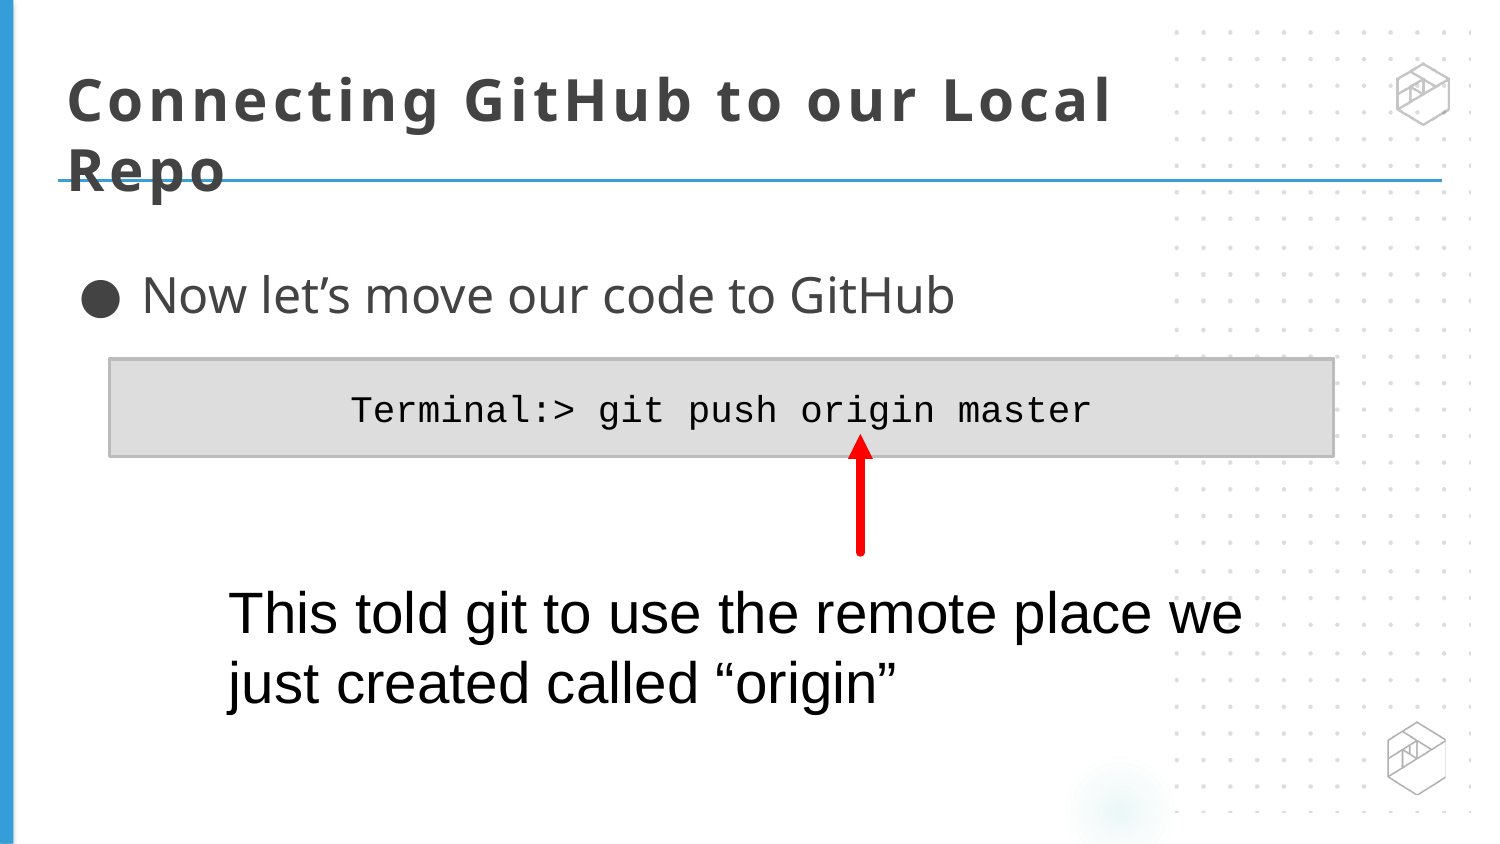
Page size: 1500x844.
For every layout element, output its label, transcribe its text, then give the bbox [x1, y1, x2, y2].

picture [1058, 750, 1181, 844]
text_box This told git to use the remote place we just created called “origin” [214, 567, 1286, 723]
text_box Connecting GitHub to our Local Repo [51, 48, 1265, 142]
picture [1396, 62, 1451, 126]
list Now let’s move our code to GitHub [51, 239, 1449, 675]
text_box Terminal:> git push origin master [108, 357, 1335, 458]
